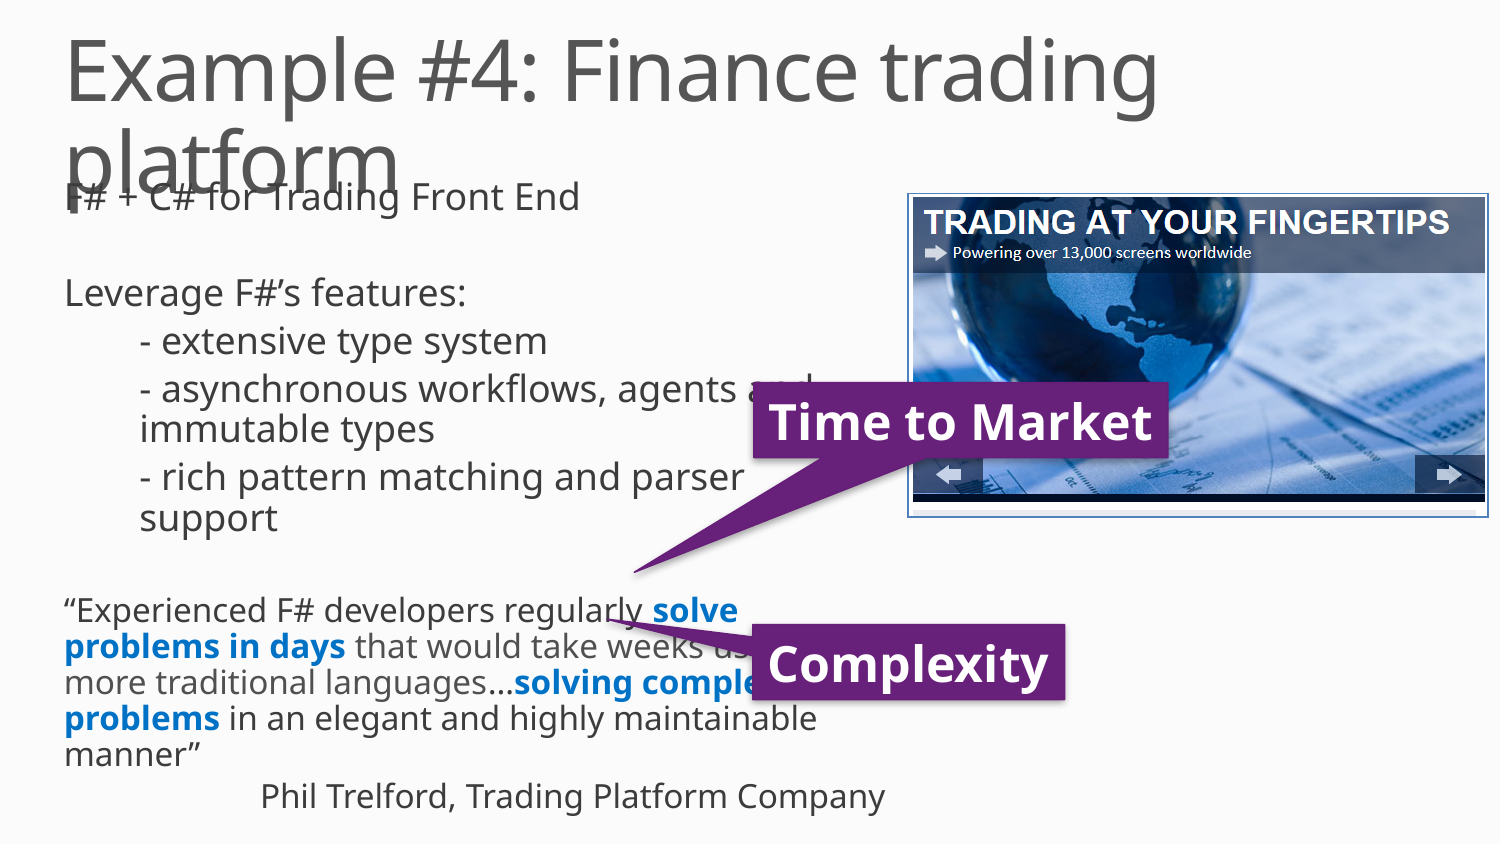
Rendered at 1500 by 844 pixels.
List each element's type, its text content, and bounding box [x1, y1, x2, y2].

picture [908, 194, 1488, 517]
text_box Time to Market [633, 381, 903, 573]
text_box Complexity [606, 618, 1066, 701]
list F# + C# for Trading Front End Leverage F#’s features: - extensive type system - asynchronous workflows, agents and immutable types - rich pattern matching and parser support “Experienced F# developers regularly solve problems in days that would take weeks using more traditional languages…solving complex problems in an elegant and highly maintainable manner” Phil Trelford, Trading Platform Company [63, 178, 887, 779]
title Example #4: Finance trading platform [63, 28, 1436, 122]
